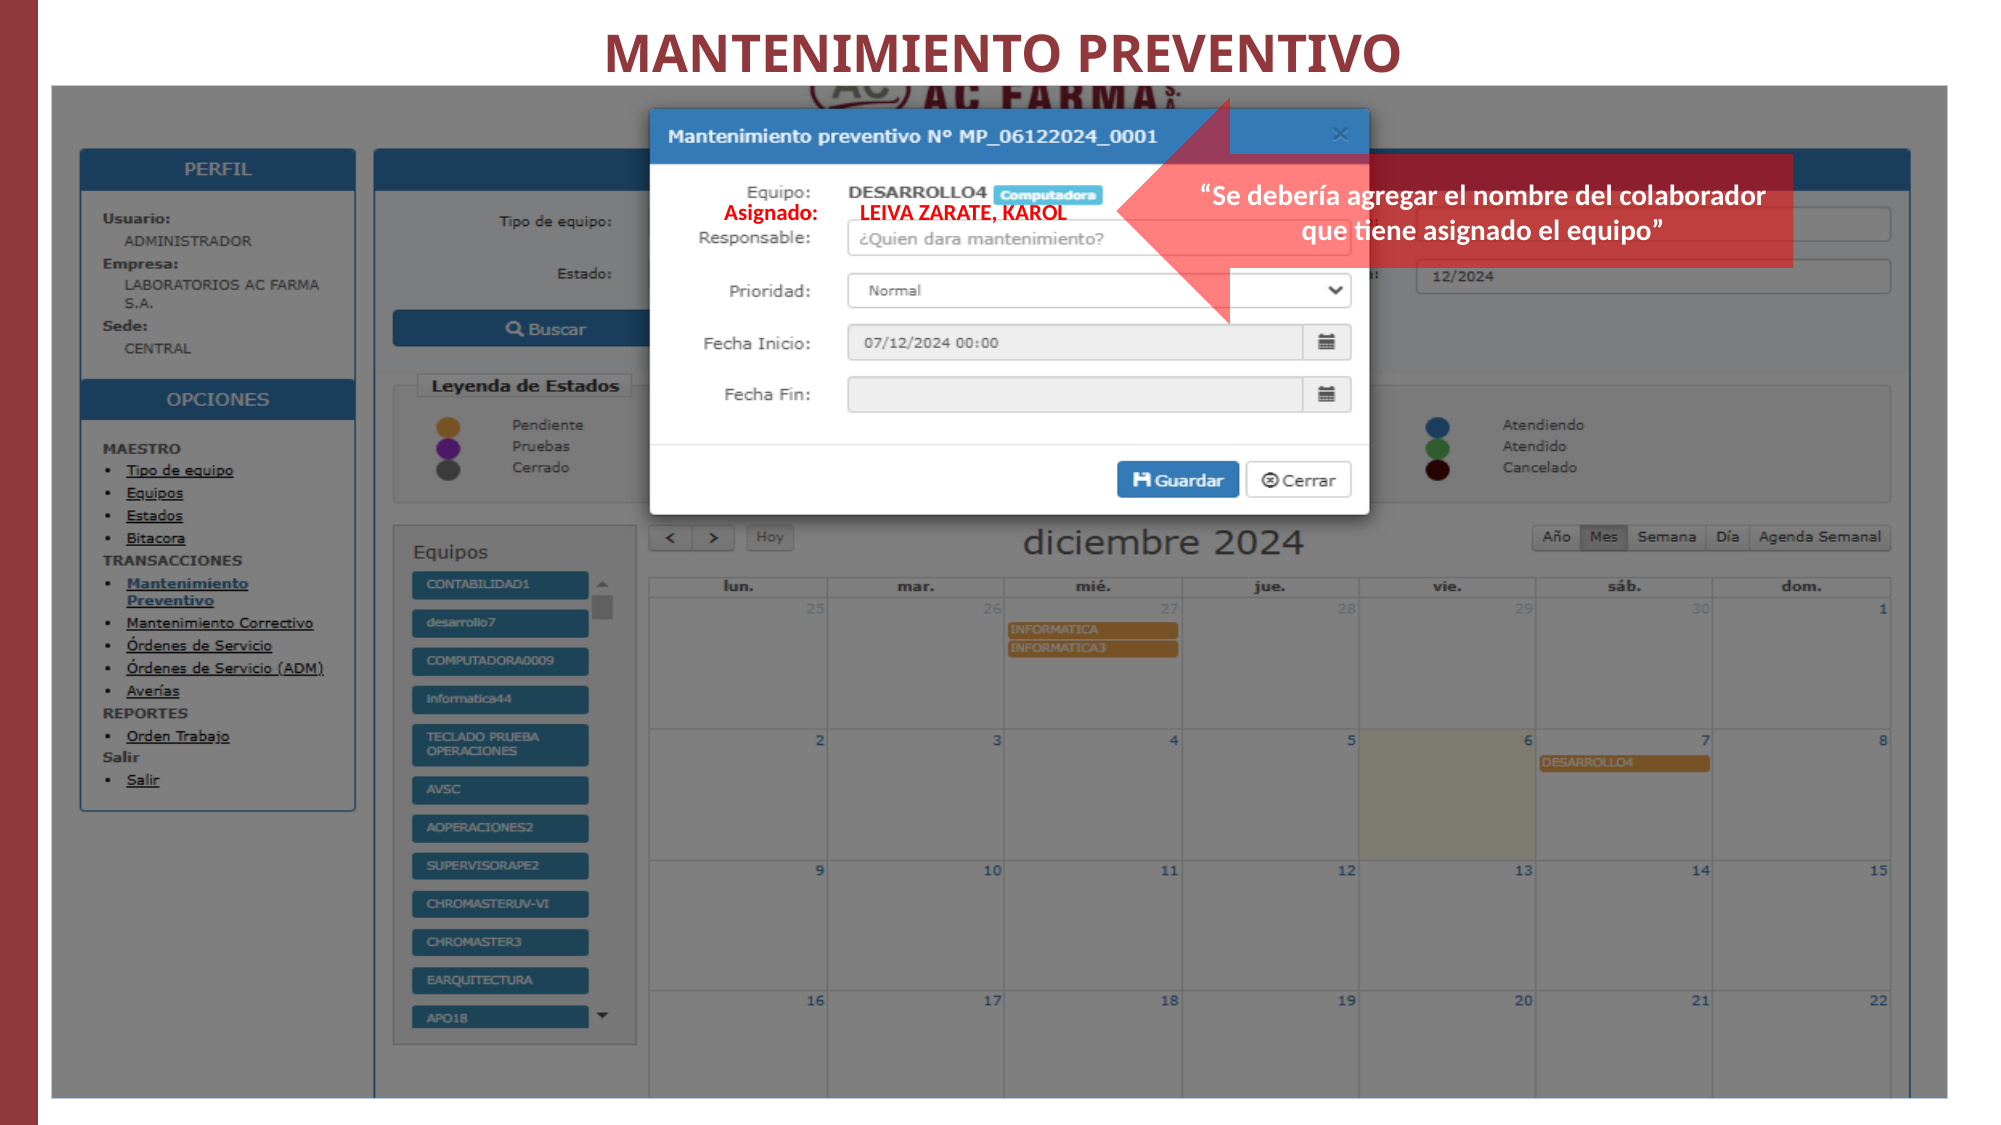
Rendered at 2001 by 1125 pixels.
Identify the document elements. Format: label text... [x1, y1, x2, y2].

title MANTENIMIENTO PREVENTIVO [68, 25, 1723, 85]
picture [51, 0, 1987, 1099]
